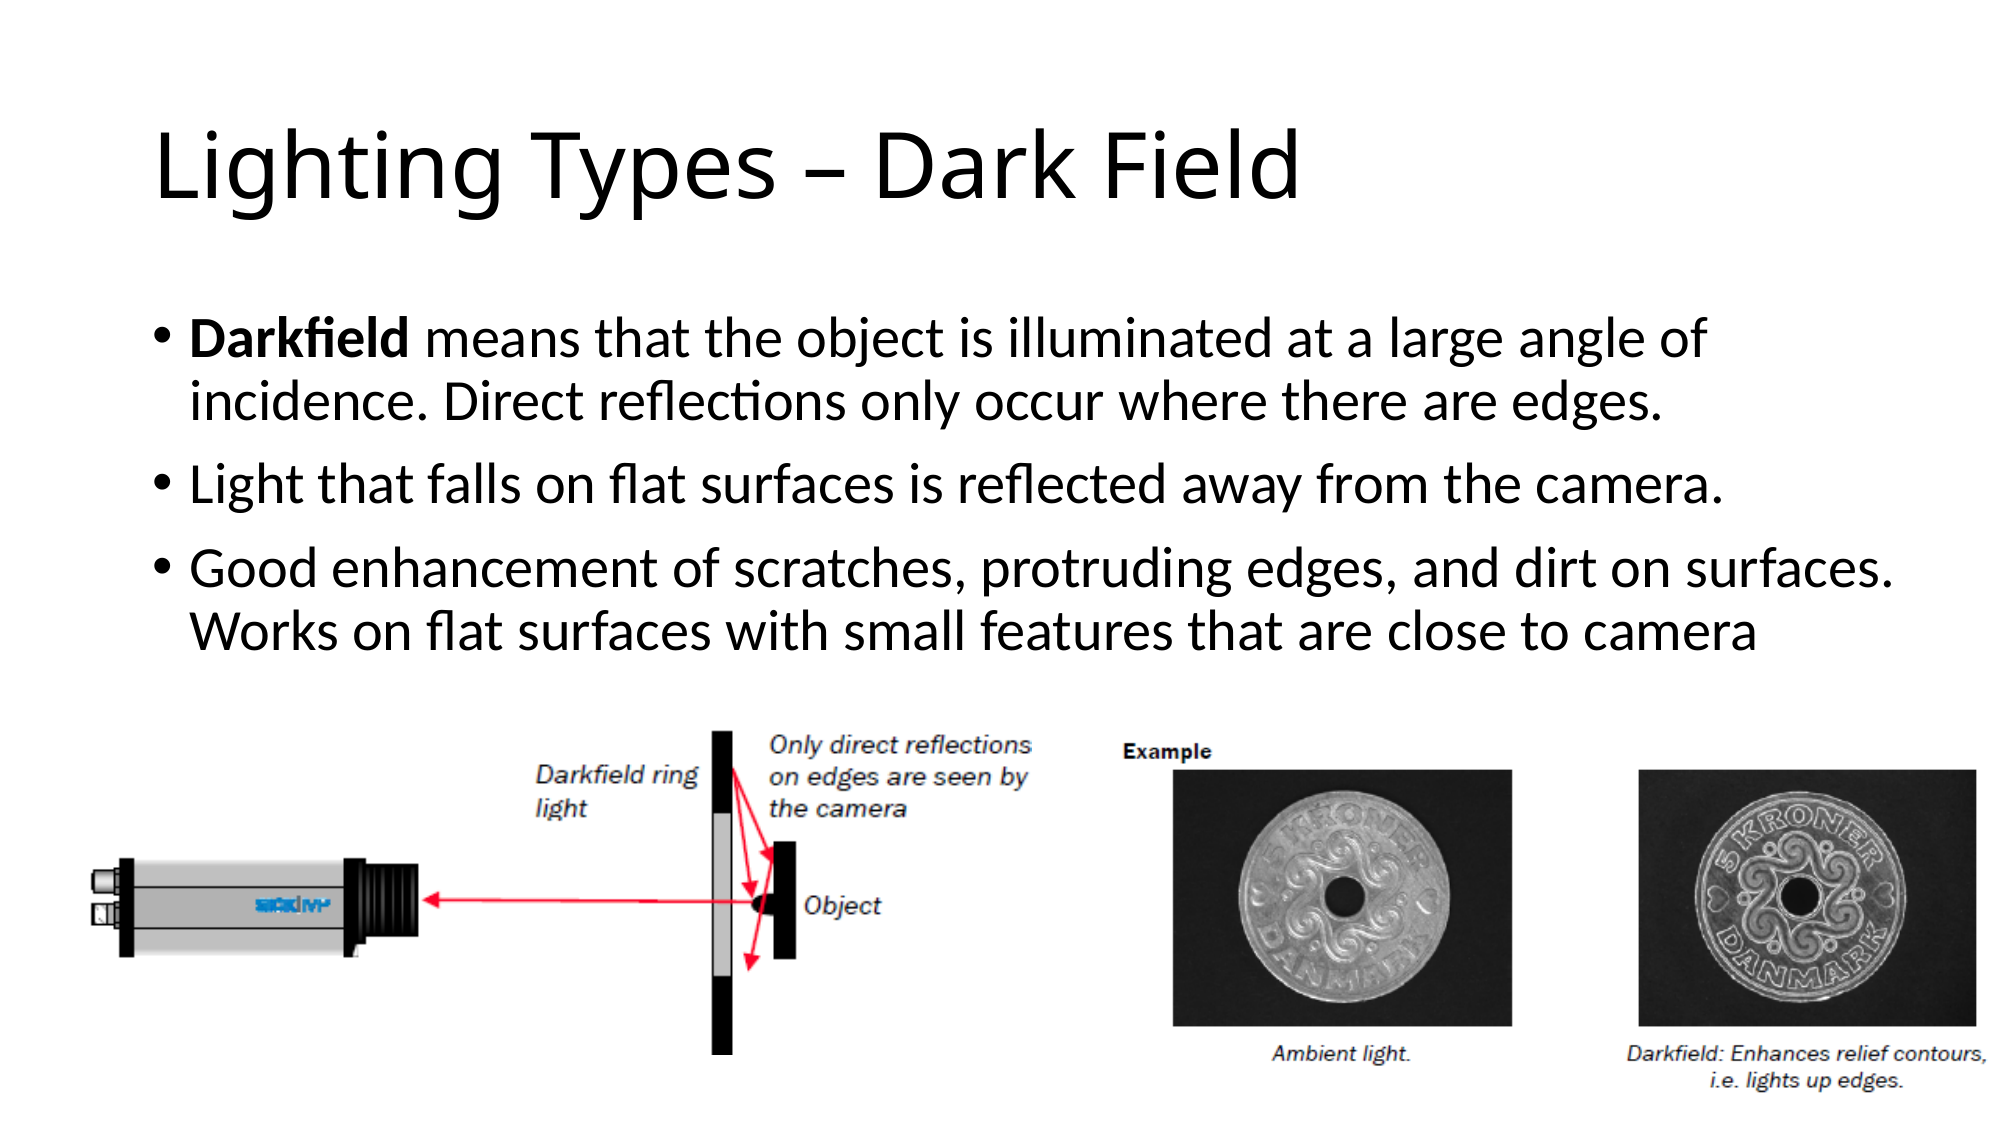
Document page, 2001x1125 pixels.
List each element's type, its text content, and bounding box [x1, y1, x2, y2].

picture [85, 693, 1032, 1055]
title Lighting Types – Dark Field [137, 59, 1863, 278]
picture [1117, 734, 2000, 1095]
list Darkfield means that the object is illuminated at a large angle of incidence. Direct reflections only occur where there are edges. Light that falls on flat surfaces is reflected away from the camera. Good enhancement of scratches, protruding edges, and dirt on surfaces. Works on flat surfaces with small features that are close to camera [137, 299, 1943, 1014]
